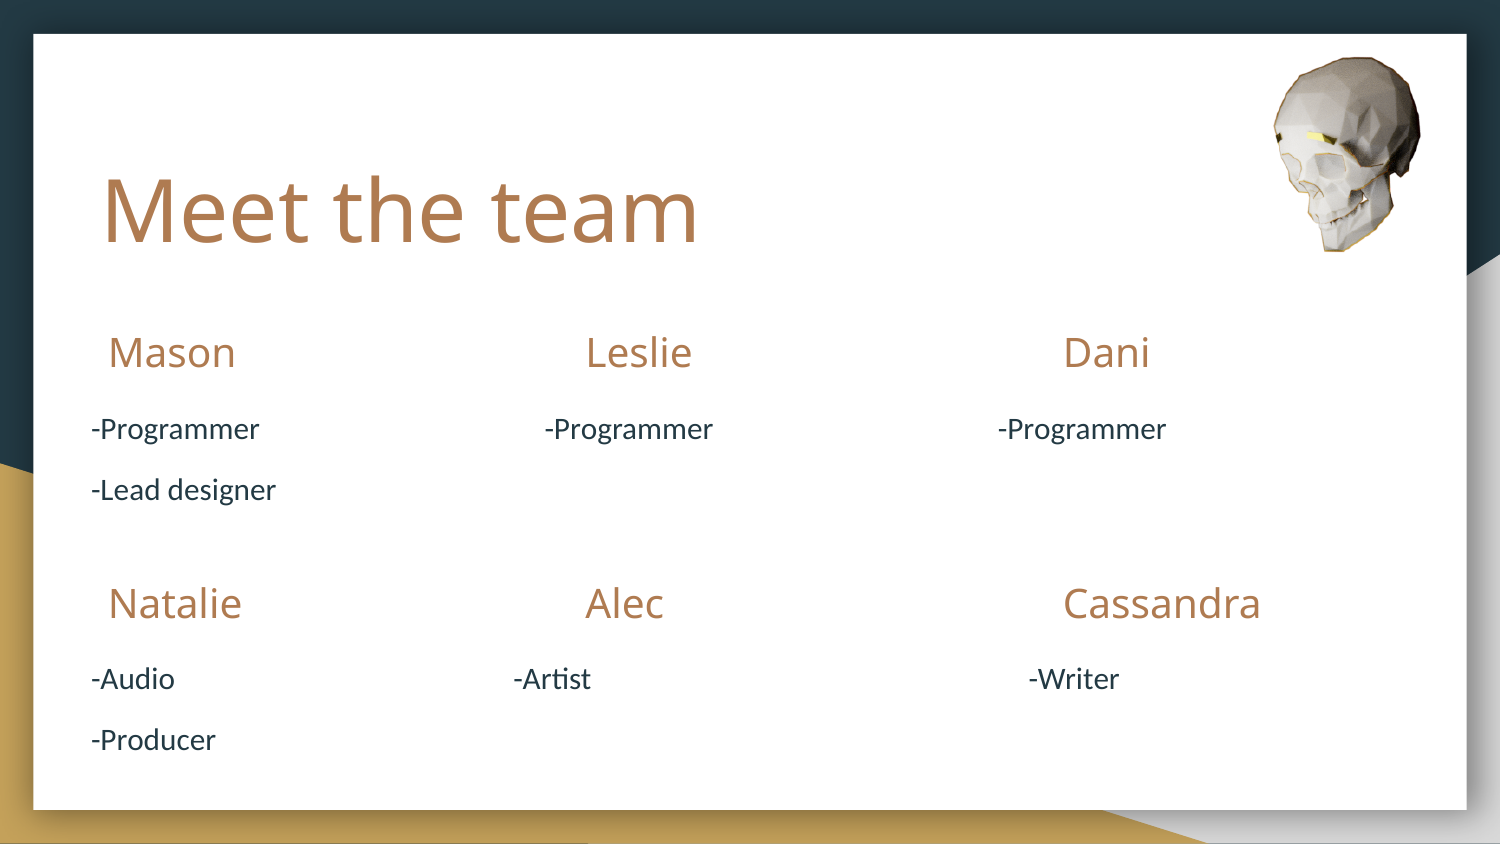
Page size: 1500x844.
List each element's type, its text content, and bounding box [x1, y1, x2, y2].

title Natalie [93, 560, 499, 647]
list -Writer [1013, 646, 1419, 809]
title Alec [570, 560, 976, 647]
list -Programmer -Lead designer [76, 396, 482, 560]
title Meet the team [85, 133, 1317, 291]
list -Programmer [982, 396, 1389, 560]
title Mason [93, 309, 499, 396]
list -Artist [498, 646, 904, 809]
title Dani [1047, 309, 1454, 396]
list -Audio -Producer [76, 646, 482, 809]
title Leslie [570, 309, 976, 396]
picture [1240, 41, 1462, 263]
title Cassandra [1047, 560, 1454, 647]
list -Programmer [529, 396, 935, 560]
